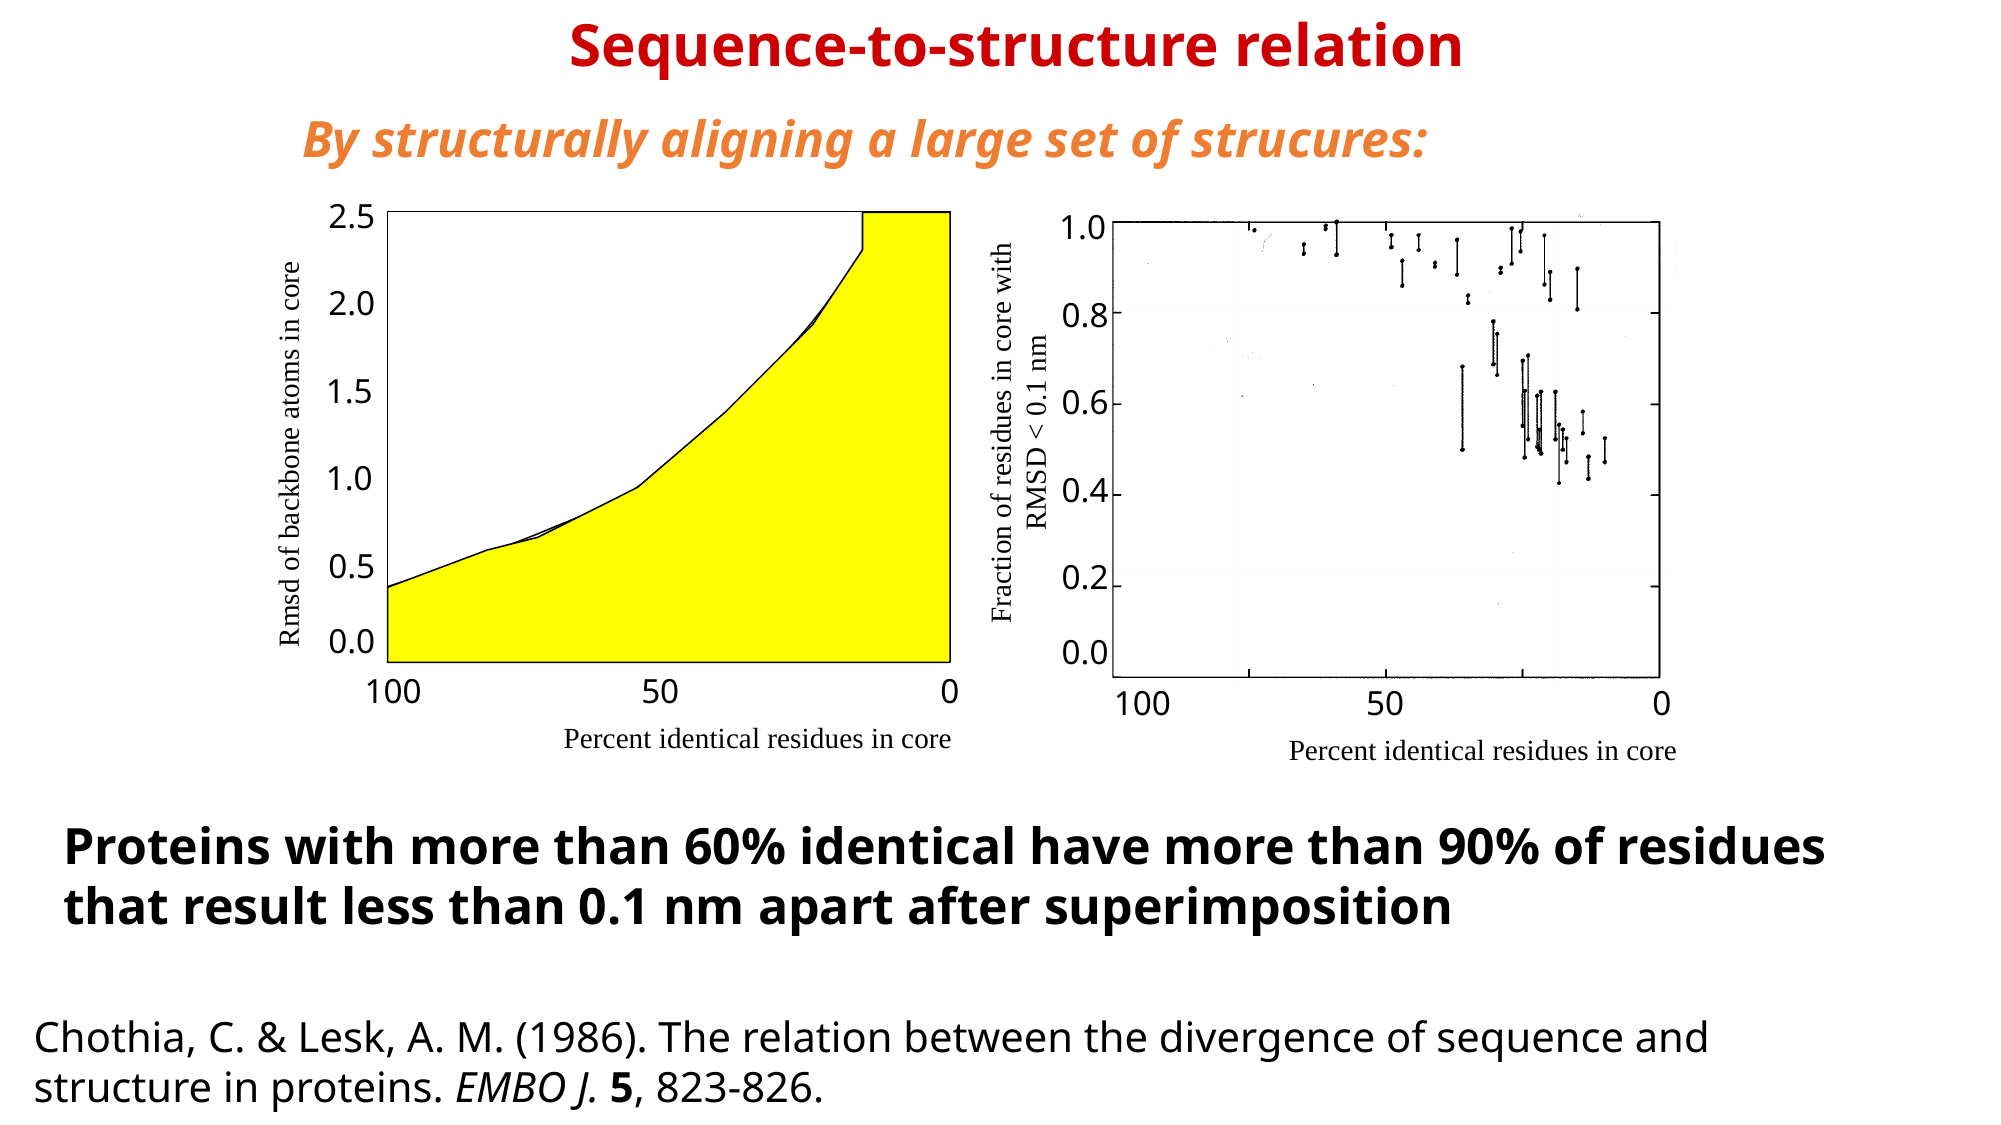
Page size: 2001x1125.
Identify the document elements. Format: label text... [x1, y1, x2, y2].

text_box 2.5 [313, 187, 391, 243]
text_box 50 [626, 663, 695, 711]
text_box By structurally aligning a large set of strucures: [287, 99, 1443, 175]
text_box 0.5 [313, 537, 391, 593]
text_box 100 [349, 662, 437, 718]
text_box Rmsd of backbone atoms in core [262, 246, 313, 662]
text_box [387, 250, 861, 587]
text_box Chothia, C. & Lesk, A. M. (1986). The relation between the divergence of sequence and structure in proteins. EMBO J. 5, 823-826. [18, 1003, 1786, 1119]
text_box [387, 212, 951, 663]
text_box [974, 199, 1692, 775]
text_box 1.5 [313, 362, 388, 418]
text_box 0.0 [313, 612, 387, 668]
text_box 2.0 [313, 274, 391, 330]
text_box 0 [925, 662, 974, 718]
text_box 1.0 [313, 449, 388, 505]
text_box Percent identical residues in core [549, 711, 968, 762]
text_box [387, 211, 950, 583]
text_box Proteins with more than 60% identical have more than 90% of residues that result less than 0.1 nm apart after superimposition [48, 807, 1903, 943]
text_box Sequence-to-structure relation [316, 0, 1718, 86]
